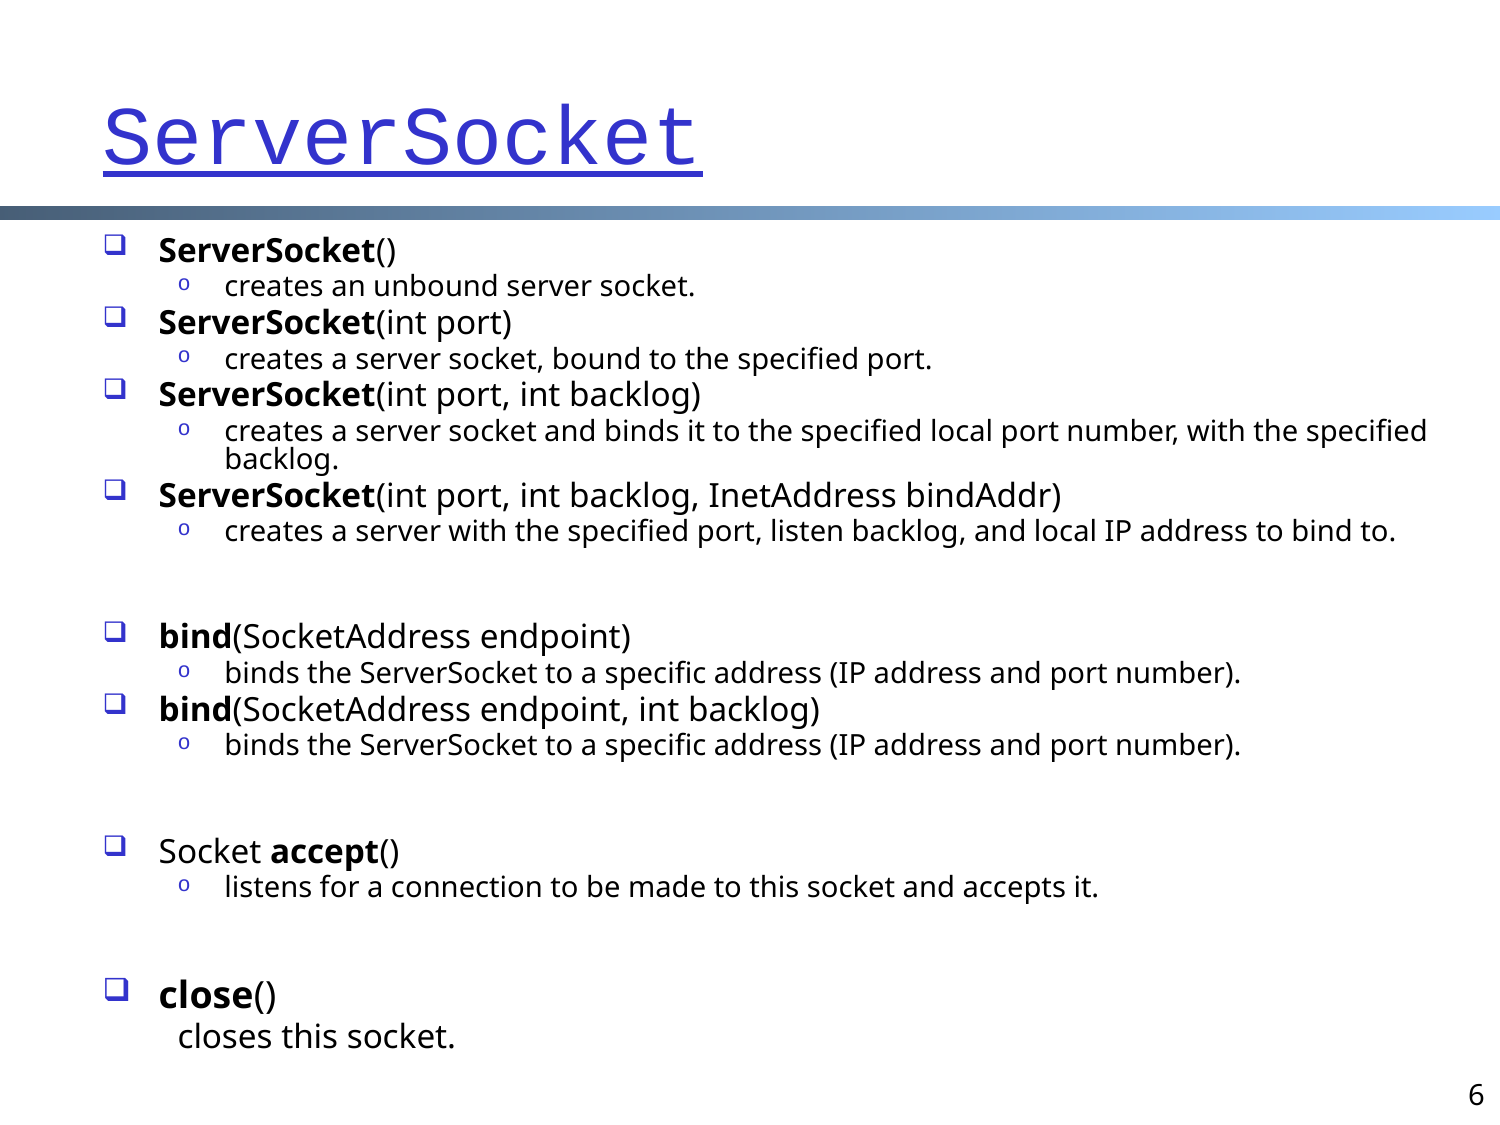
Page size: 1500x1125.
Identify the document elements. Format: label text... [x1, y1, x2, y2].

list ServerSocket() creates an unbound server socket. ServerSocket(int port) creates a server socket, bound to the specified port. ServerSocket(int port, int backlog) creates a server socket and binds it to the specified local port number, with the specified backlog. ServerSocket(int port, int backlog, InetAddress bindAddr) creates a server with the specified port, listen backlog, and local IP address to bind to. bind(SocketAddress endpoint) binds the ServerSocket to a specific address (IP address and port number). bind(SocketAddress endpoint, int backlog) binds the ServerSocket to a specific address (IP address and port number). Socket accept() listens for a connection to be made to this socket and accepts it. close() closes this socket. [87, 229, 1459, 1050]
slide_number 6 [1424, 1068, 1500, 1125]
title ServerSocket [87, 37, 1363, 225]
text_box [1424, 207, 1428, 219]
